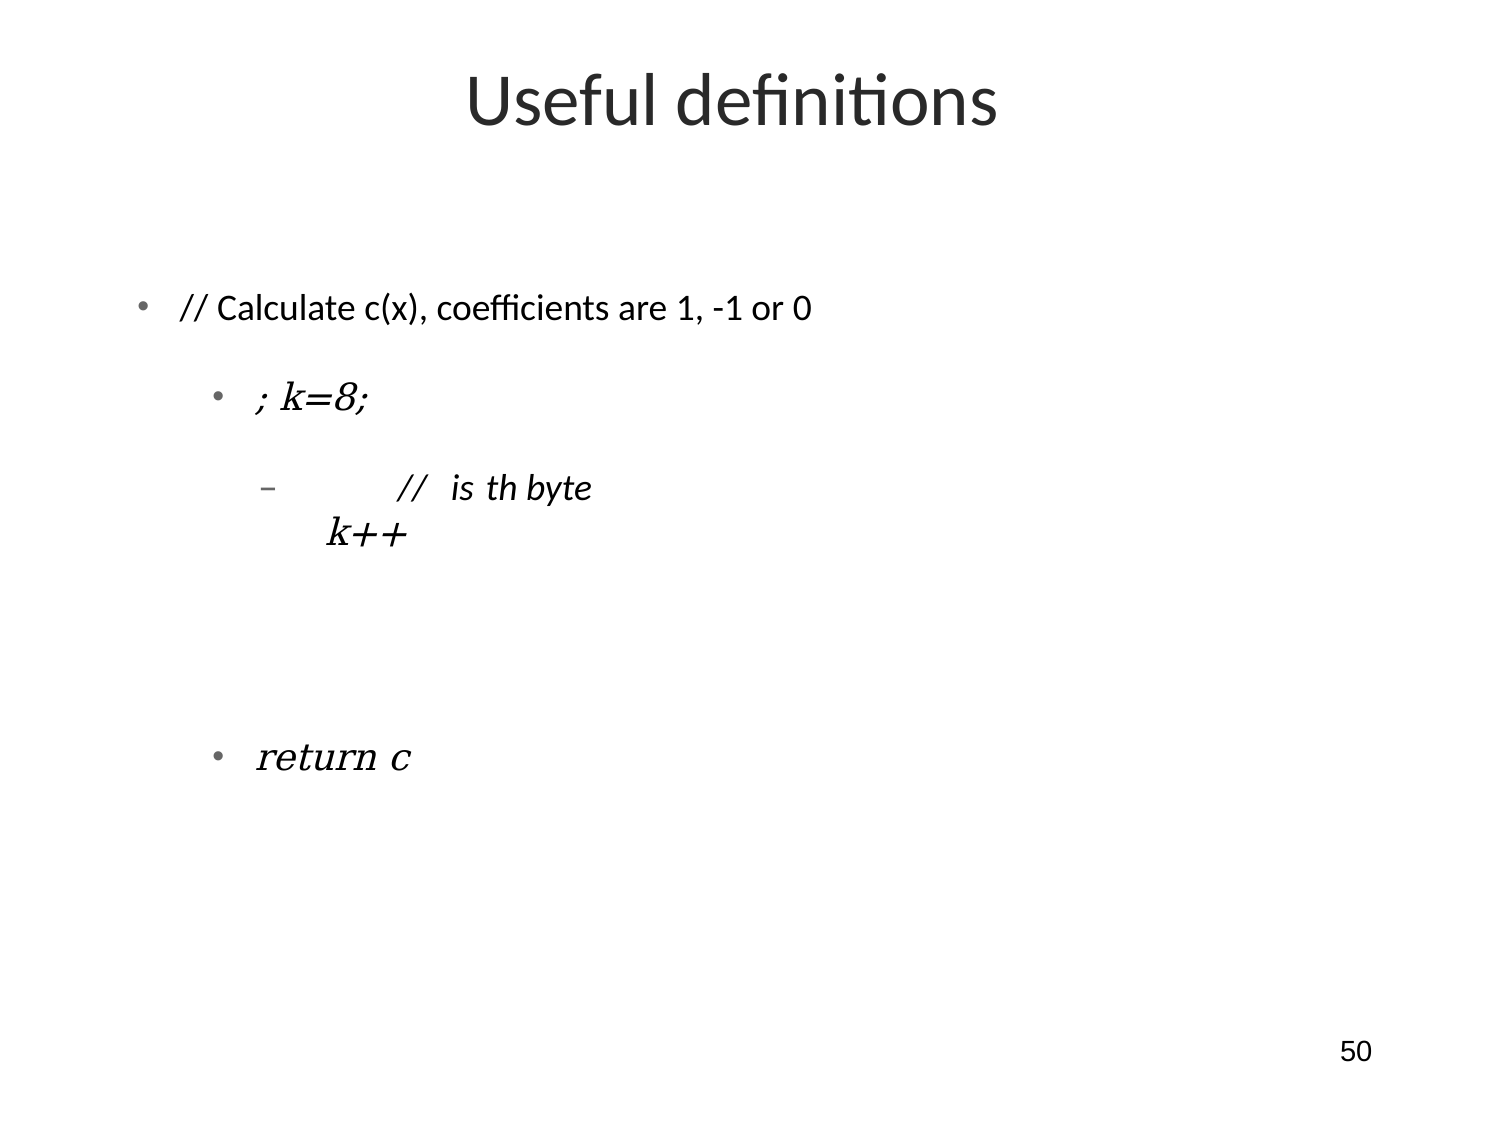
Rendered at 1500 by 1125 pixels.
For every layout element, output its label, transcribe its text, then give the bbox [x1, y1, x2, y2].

text_box Useful definitions [77, 6, 1388, 196]
slide_number 50 [1074, 1024, 1388, 1101]
